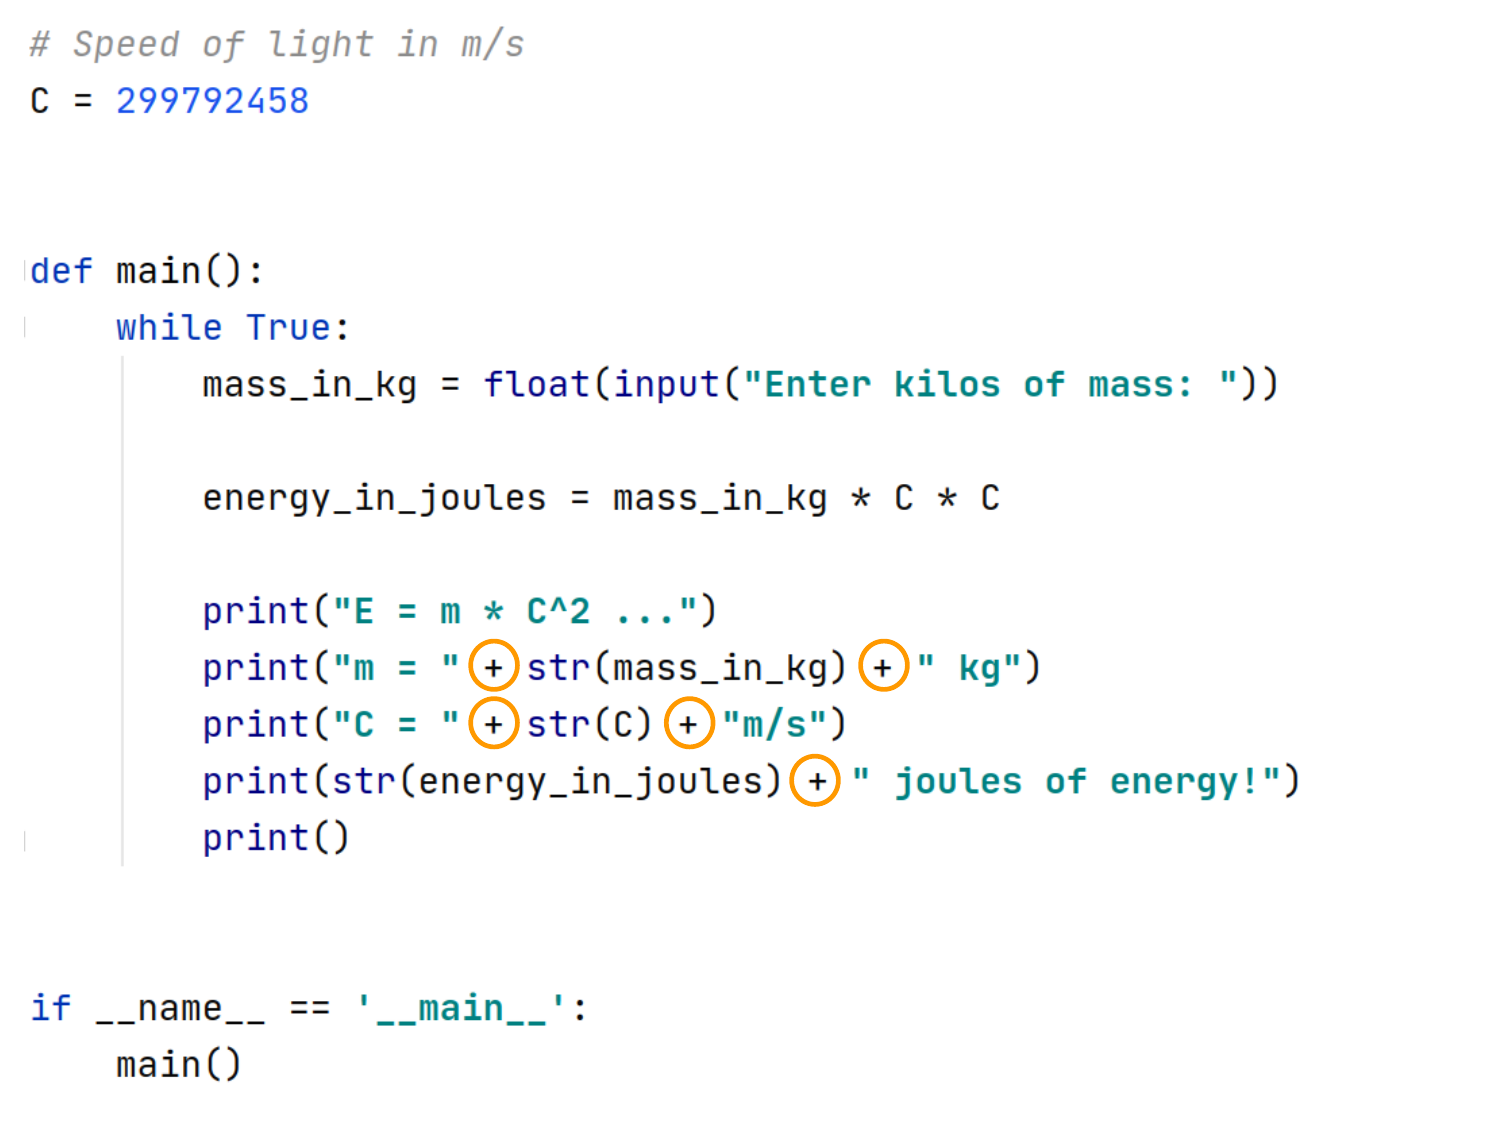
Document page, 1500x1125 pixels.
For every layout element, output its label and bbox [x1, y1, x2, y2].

picture [24, 24, 1311, 1101]
